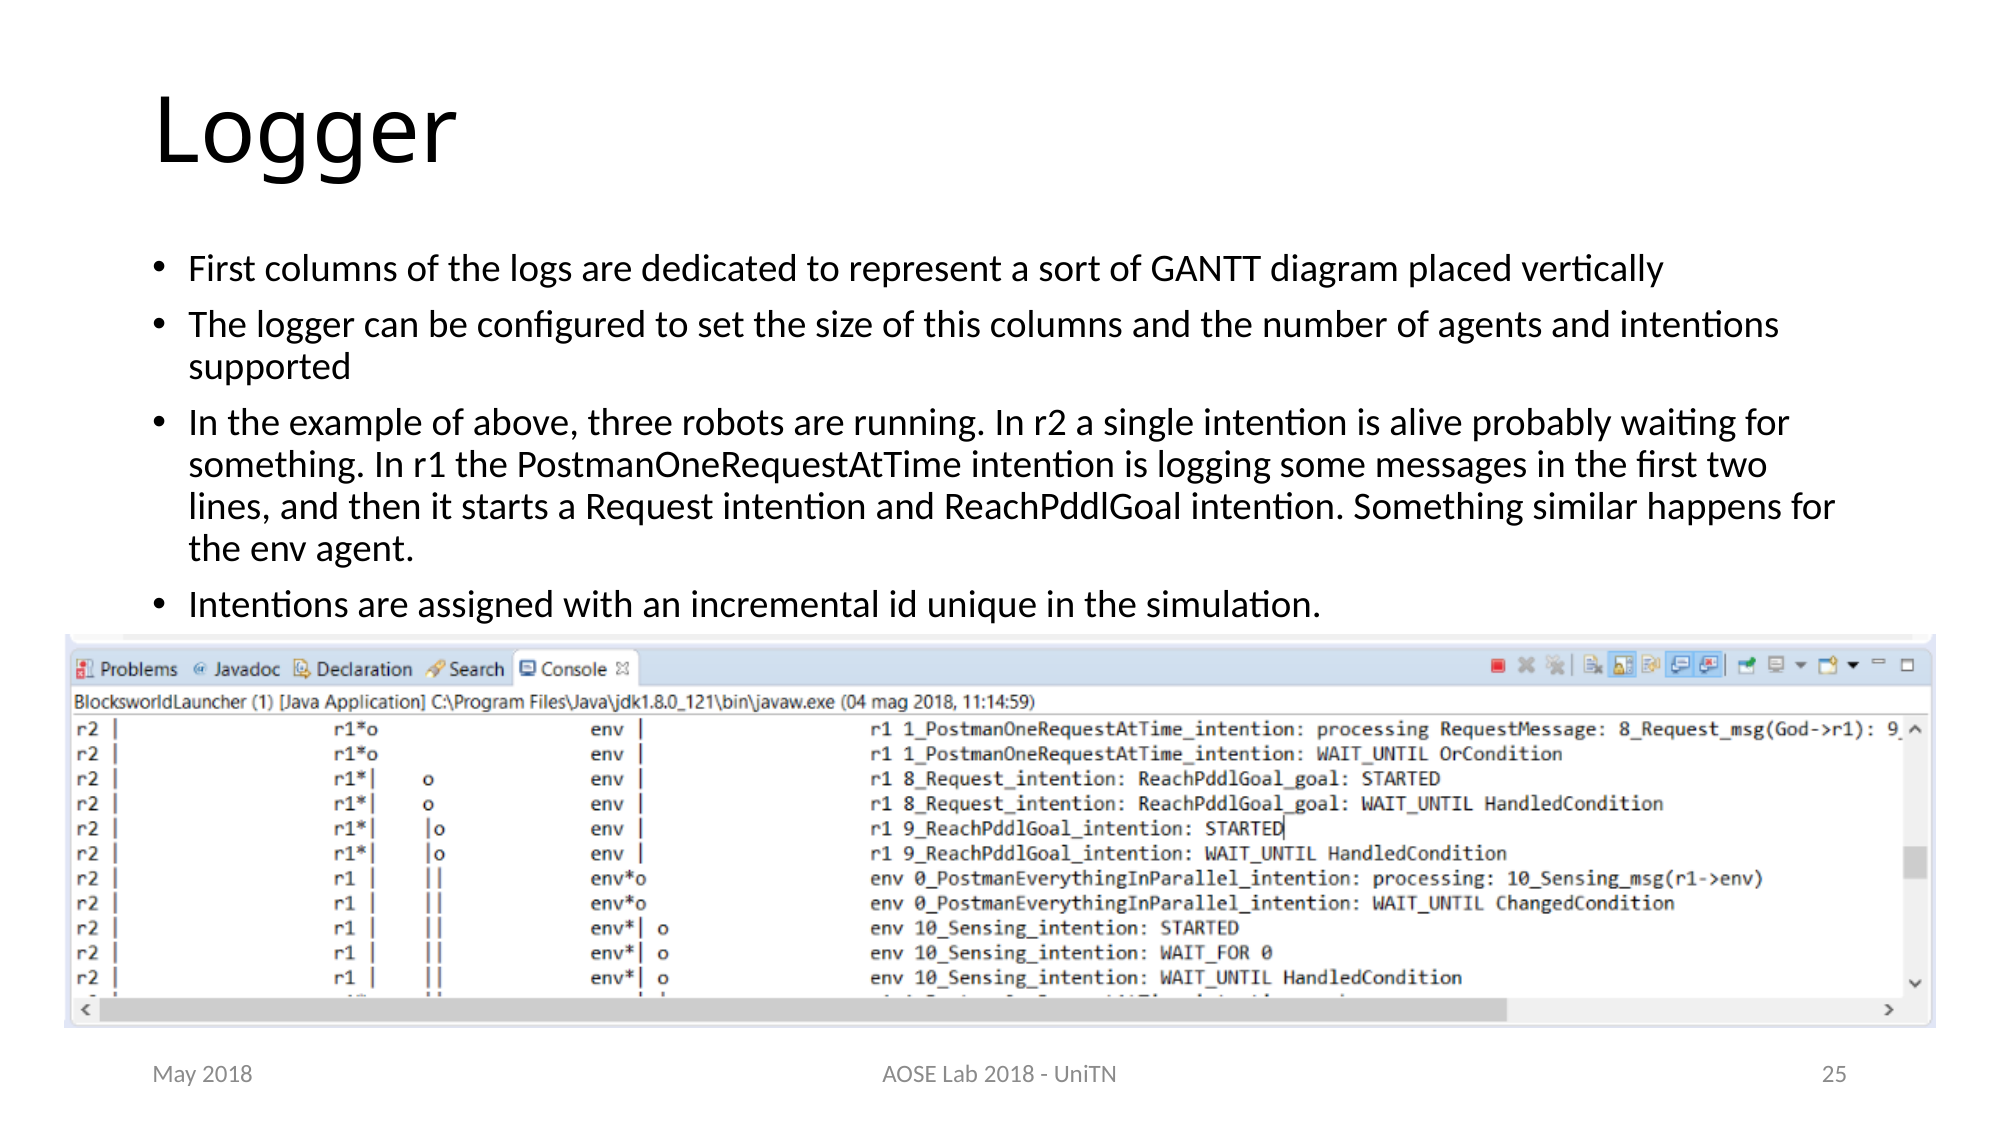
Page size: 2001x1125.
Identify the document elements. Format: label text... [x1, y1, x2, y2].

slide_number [137, 1042, 588, 1103]
list First columns of the logs are dedicated to represent a sort of GANTT diagram placed vertically The logger can be configured to set the size of this columns and the number of agents and intentions supported In the example of above, three robots are running. In r2 a single intention is alive probably waiting for something. In r1 the PostmanOneRequestAtTime intention is logging some messages in the first two lines, and then it starts a Request intention and ReachPddlGoal intention. Something similar happens for the env agent. Intentions are assigned with an incremental id unique in the simulation. [137, 240, 1863, 634]
title Logger [137, 59, 1863, 207]
picture [64, 634, 1936, 1028]
slide_number 25 [1412, 1042, 1863, 1103]
footer AOSE Lab 2018 - UniTN [662, 1042, 1338, 1103]
